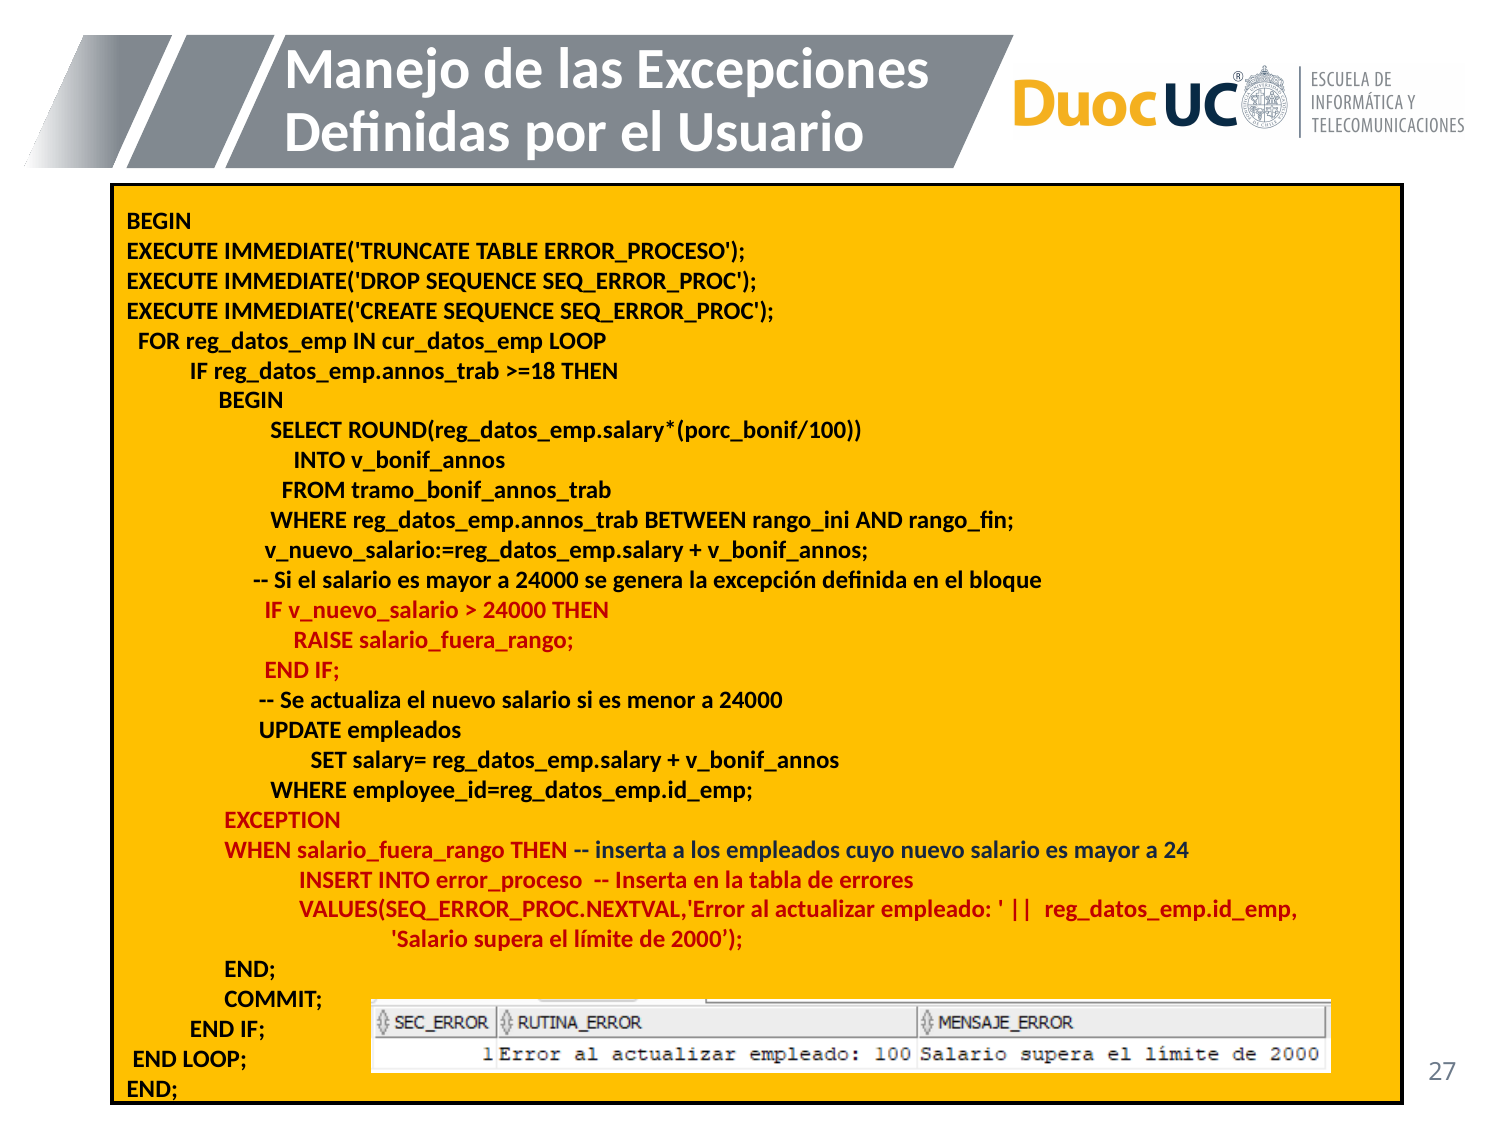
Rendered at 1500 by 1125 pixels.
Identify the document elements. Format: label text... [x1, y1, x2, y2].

text_box BEGIN EXECUTE IMMEDIATE('TRUNCATE TABLE ERROR_PROCESO'); EXECUTE IMMEDIATE('DROP SEQUENCE SEQ_ERROR_PROC'); EXECUTE IMMEDIATE('CREATE SEQUENCE SEQ_ERROR_PROC'); FOR reg_datos_emp IN cur_datos_emp LOOP IF reg_datos_emp.annos_trab >=18 THEN BEGIN SELECT ROUND(reg_datos_emp.salary*(porc_bonif/100)) INTO v_bonif_annos FROM tramo_bonif_annos_trab WHERE reg_datos_emp.annos_trab BETWEEN rango_ini AND rango_fin; v_nuevo_salario:=reg_datos_emp.salary + v_bonif_annos; -- Si el salario es mayor a 24000 se genera la excepción definida en el bloque IF v_nuevo_salario > 24000 THEN RAISE salario_fuera_rango; END IF; -- Se actualiza el nuevo salario si es menor a 24000 UPDATE empleados SET salary= reg_datos_emp.salary + v_bonif_annos WHERE employee_id=reg_datos_emp.id_emp; EXCEPTION WHEN salario_fuera_rango THEN -- inserta a los empleados cuyo nuevo salario es mayor a 24 INSERT INTO error_proceso -- Inserta en la tabla de errores VALUES(SEQ_ERROR_PROC.NEXTVAL,'Error al actualizar empleado: ' || reg_datos_emp.id_emp, 'Salario supera el límite de 2000’); END; COMMIT; END IF; END LOOP; END; [111, 184, 1403, 1103]
picture [1013, 63, 1465, 140]
picture [371, 999, 1332, 1073]
title Manejo de las Excepciones Definidas por el Usuario [269, 34, 973, 169]
